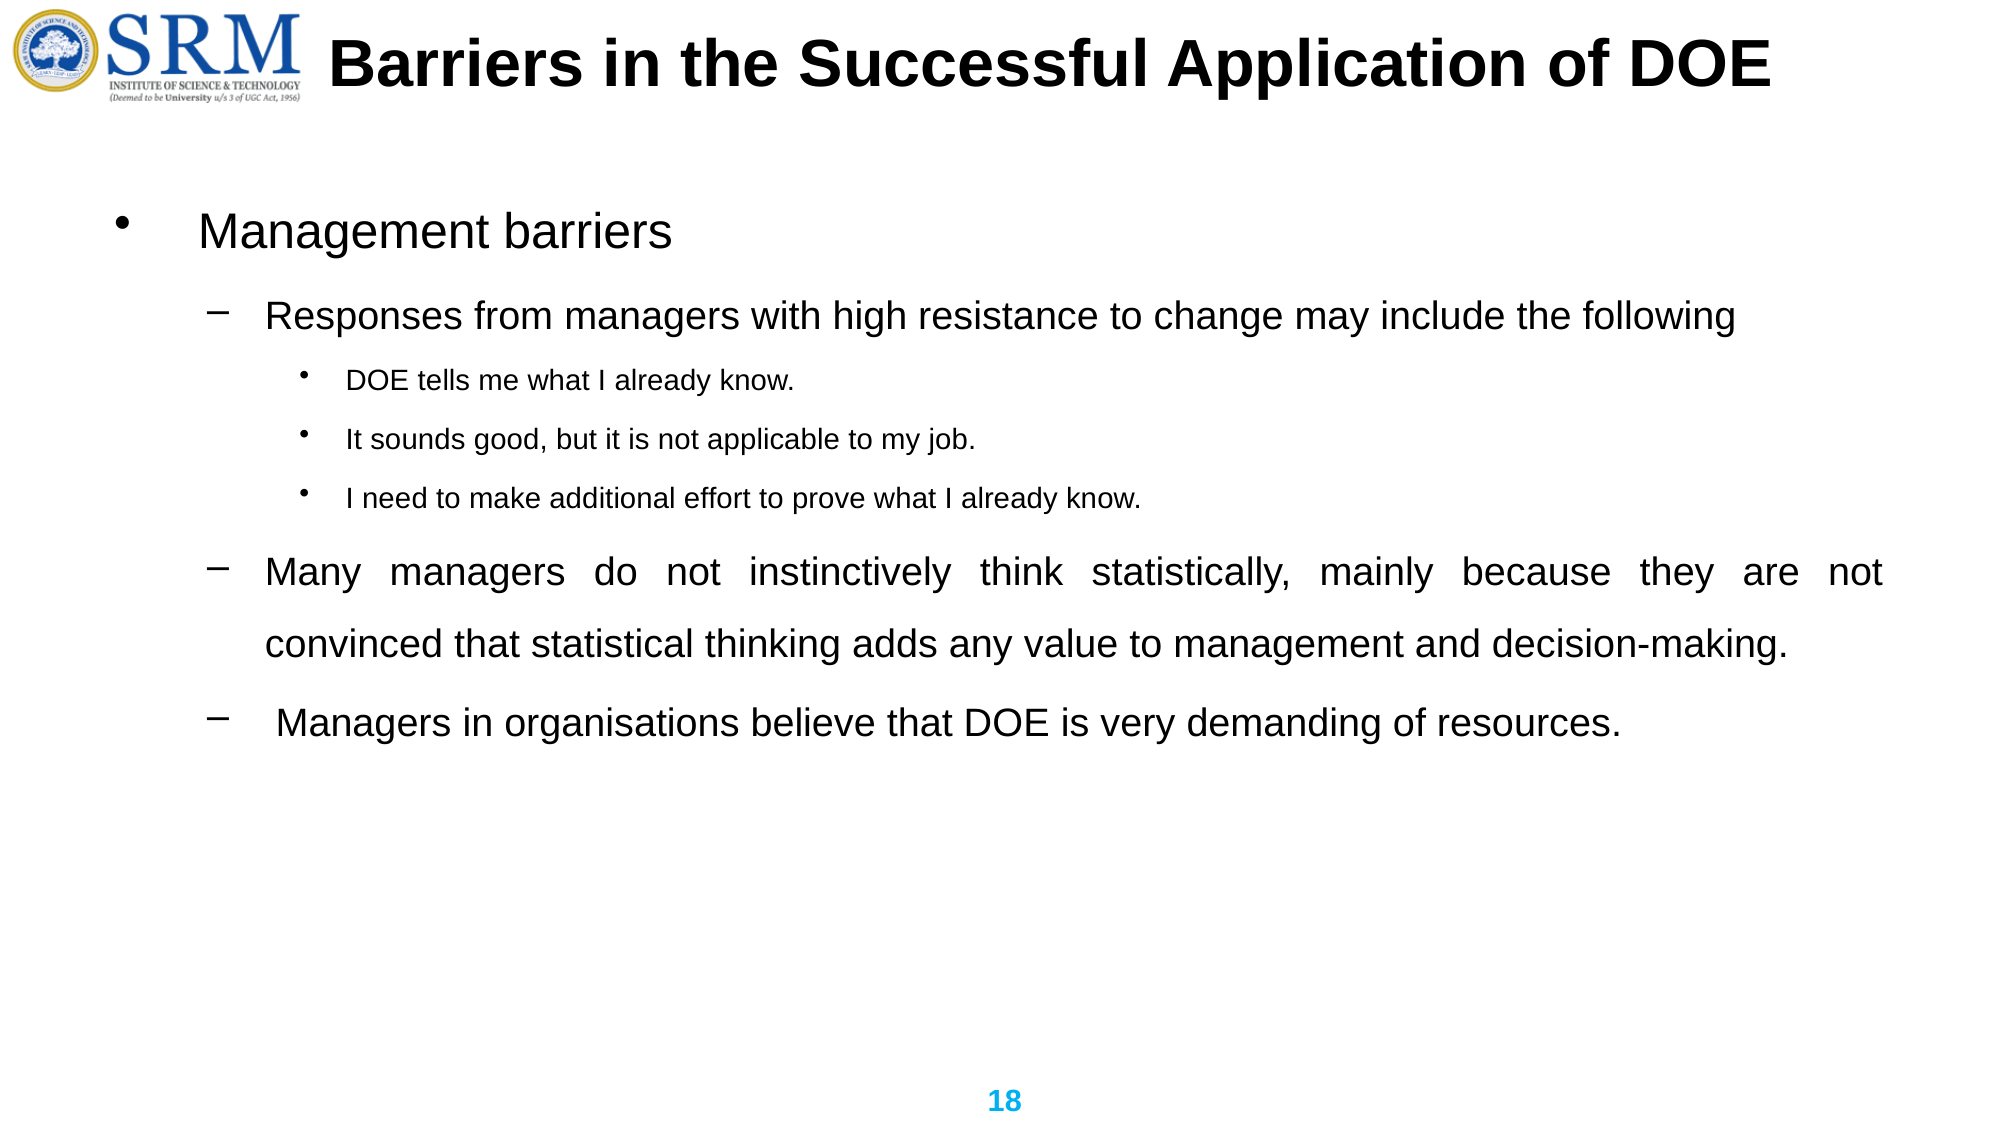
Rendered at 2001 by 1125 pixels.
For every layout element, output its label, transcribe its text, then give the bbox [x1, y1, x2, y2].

title Barriers in the Successful Application of DOE [313, 23, 1998, 95]
slide_number 18 [924, 1072, 1085, 1125]
picture [1, 0, 309, 119]
list Management barriers Responses from managers with high resistance to change may include the following DOE tells me what I already know. It sounds good, but it is not applicable to my job. I need to make additional effort to prove what I already know. Many managers do not instinctively think statistically, mainly because they are not convinced that statistical thinking adds any value to management and decision-making. Managers in organisations believe that DOE is very demanding of resources. [99, 160, 1900, 1005]
